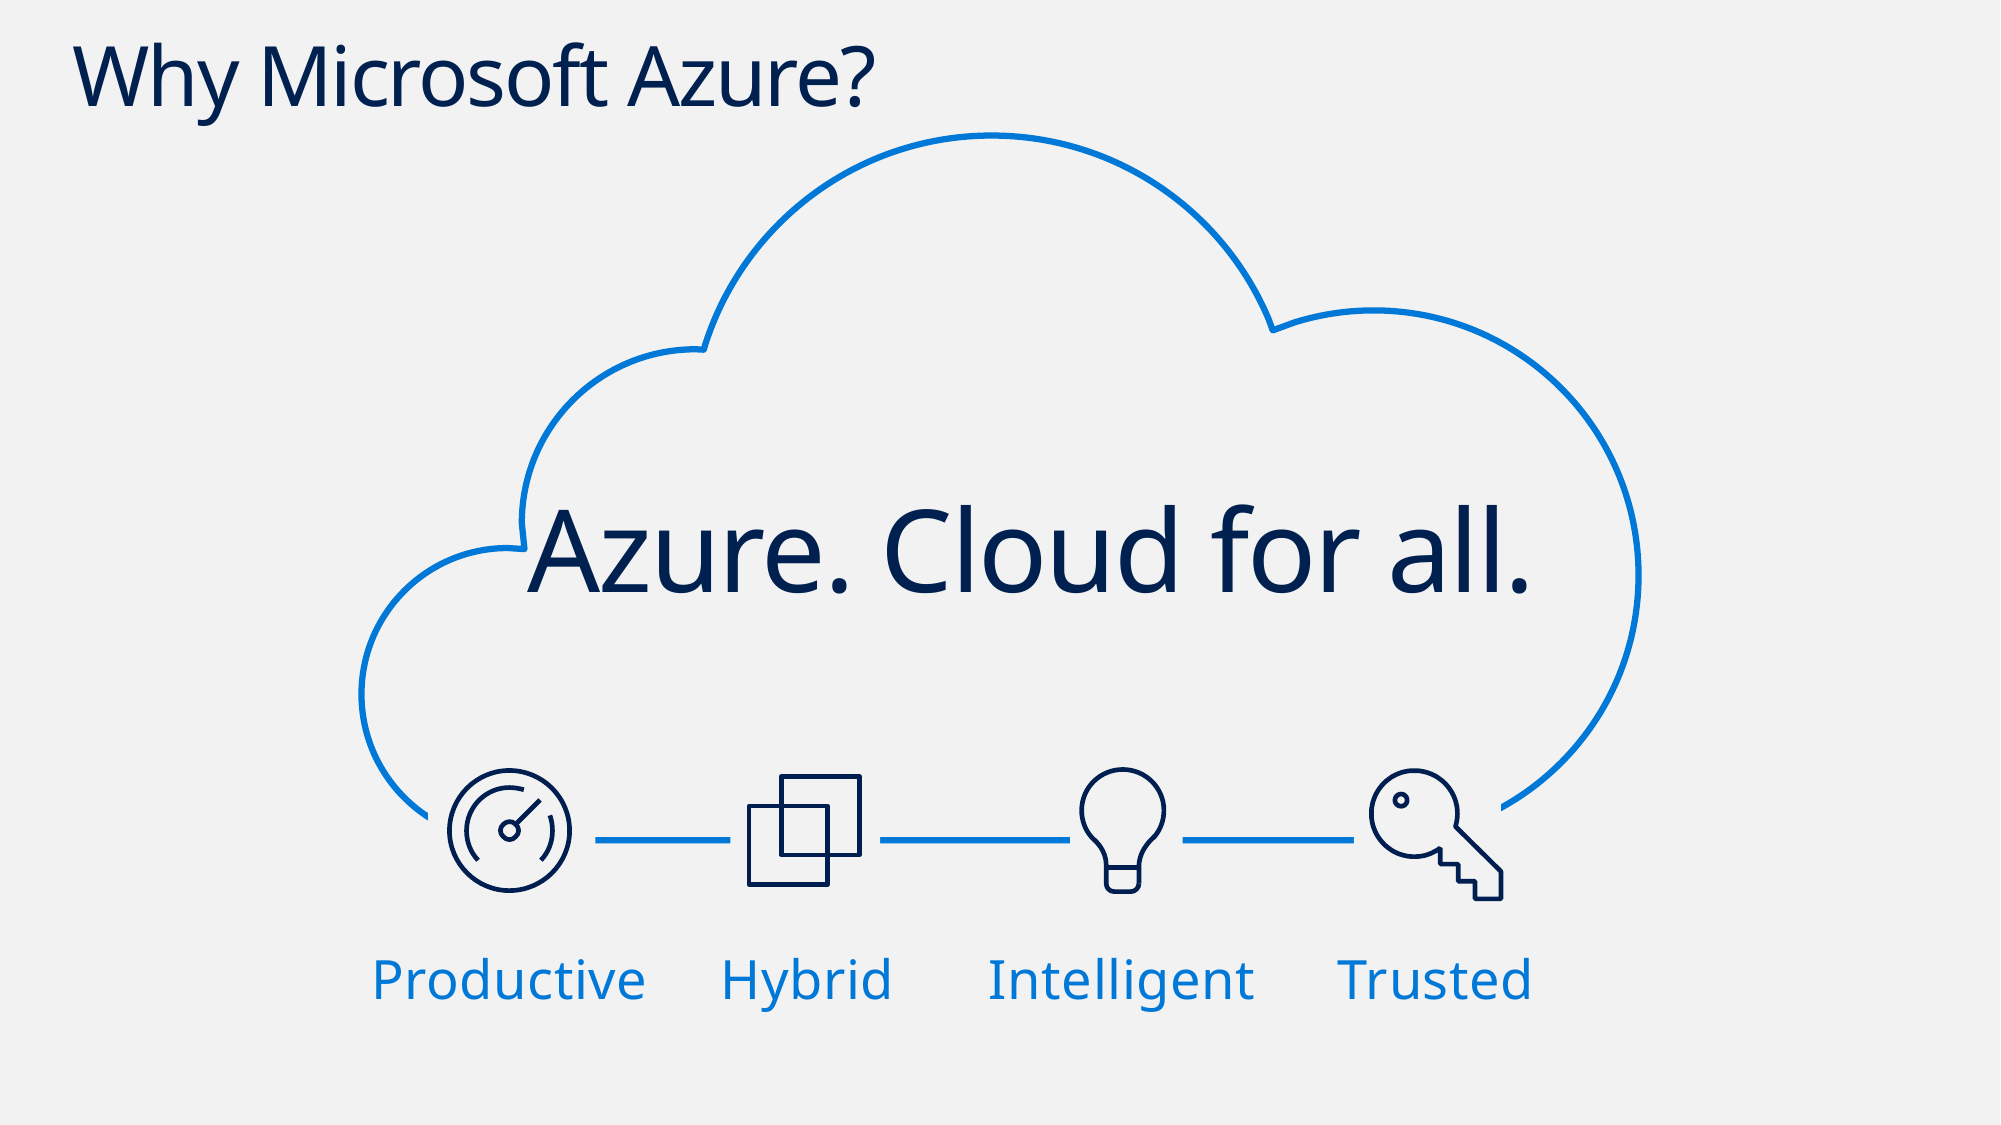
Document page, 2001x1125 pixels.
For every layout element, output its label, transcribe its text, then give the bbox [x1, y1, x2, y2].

text_box Intelligent [980, 945, 1295, 1019]
text_box [1371, 770, 1502, 899]
text_box [1353, 793, 1502, 907]
text_box [360, 134, 1640, 842]
title Why Microsoft Azure? [48, 20, 1755, 128]
text_box Hybrid [635, 945, 980, 1019]
text_box [448, 769, 571, 892]
text_box [1080, 768, 1165, 893]
text_box [427, 789, 596, 906]
text_box Azure. Cloud for all. [481, 478, 1582, 667]
text_box Trusted [1295, 945, 1609, 1019]
text_box [1069, 793, 1183, 907]
text_box [730, 770, 881, 929]
text_box Productive [337, 945, 635, 1019]
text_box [748, 776, 860, 885]
